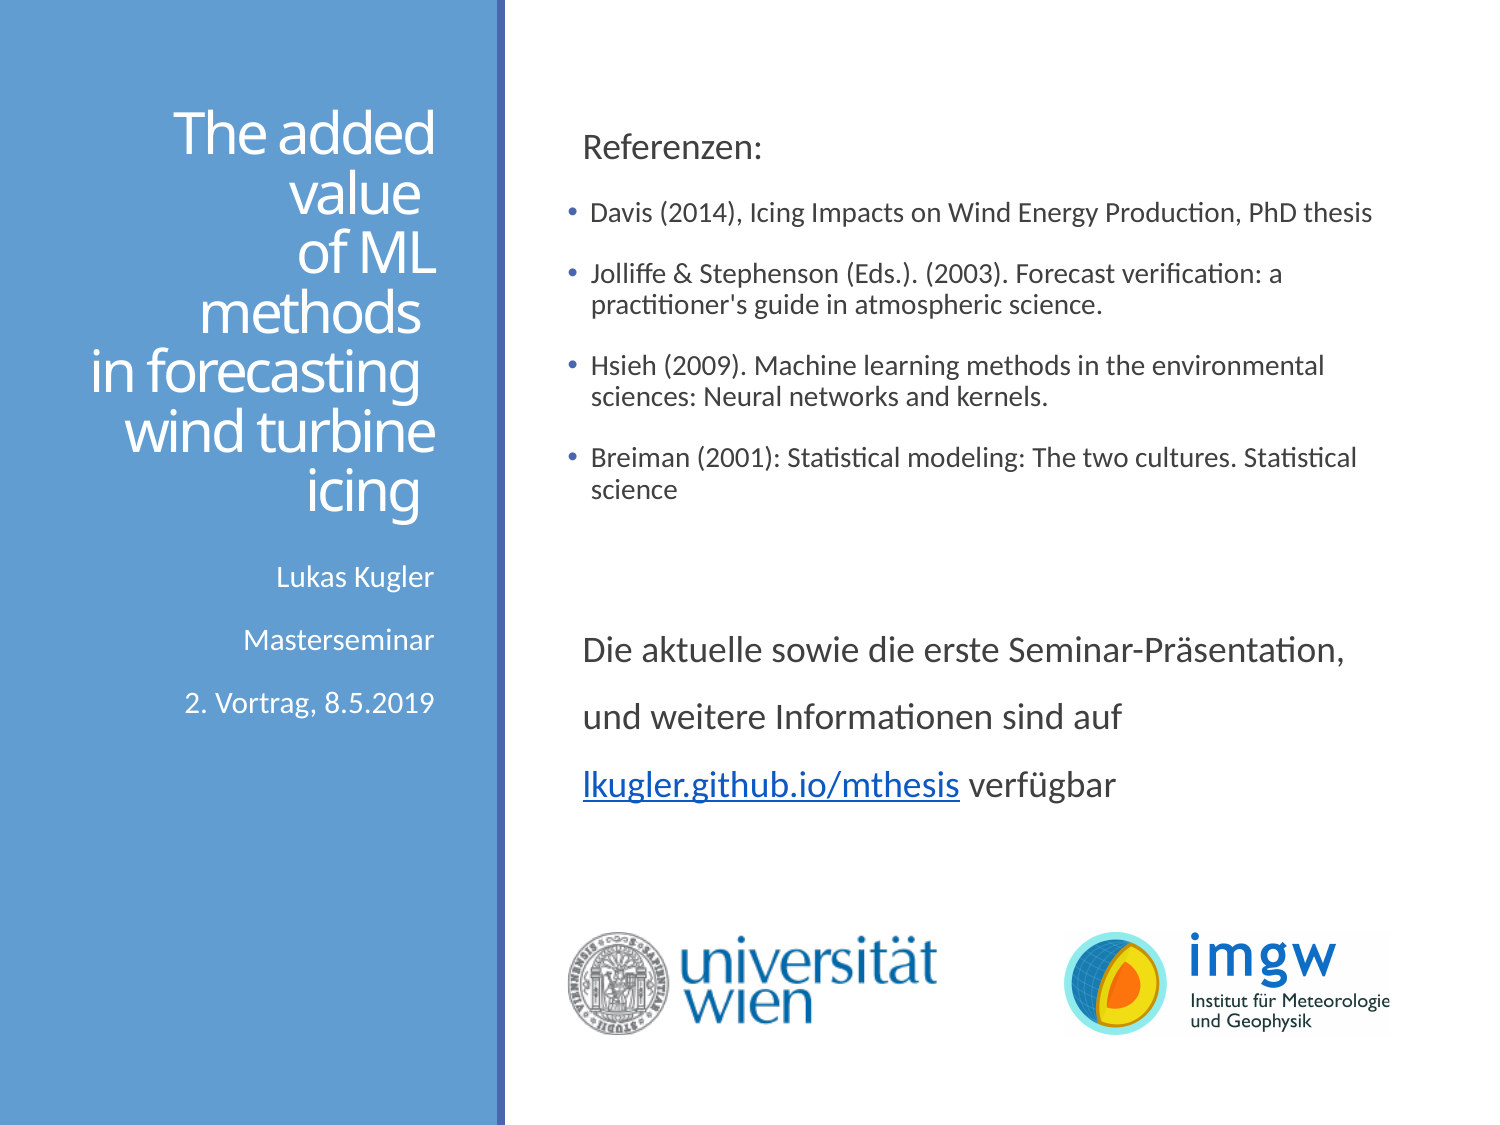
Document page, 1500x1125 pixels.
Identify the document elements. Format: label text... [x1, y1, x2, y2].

title The added value of ML methods in forecasting wind turbine icing [56, 97, 451, 531]
list Referenzen: Davis (2014), Icing Impacts on Wind Energy Production, PhD thesis Jolliffe & Stephenson (Eds.). (2003). Forecast verification: a practitioner's guide in atmospheric science. Hsieh (2009). Machine learning methods in the environmental sciences: Neural networks and kernels. Breiman (2001): Statistical modeling: The two cultures. Statistical science Die aktuelle sowie die erste Seminar-Präsentation, und weitere Informationen sind auf lkugler.github.io/mthesis verfügbar [567, 120, 1390, 928]
list Lukas Kugler Masterseminar 2. Vortrag, 8.5.2019 [56, 553, 451, 1035]
picture [1064, 932, 1390, 1035]
